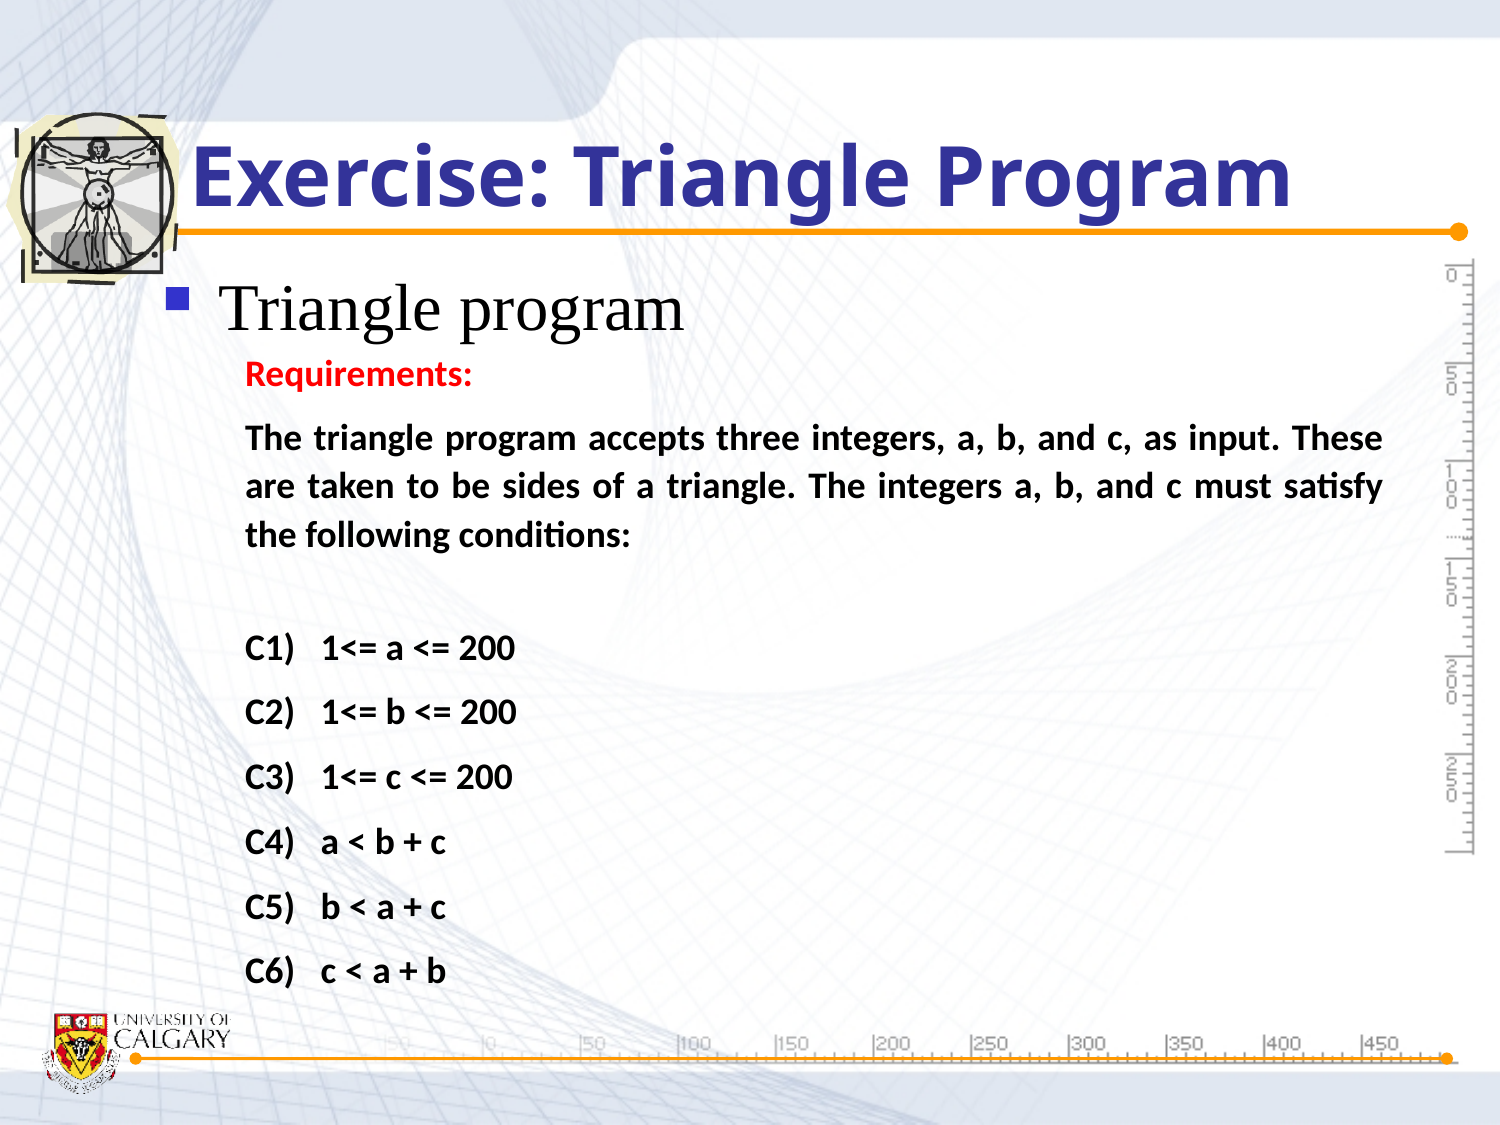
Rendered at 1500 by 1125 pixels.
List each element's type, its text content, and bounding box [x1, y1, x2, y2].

picture [0, 0, 1500, 1125]
list Triangle program [147, 255, 1461, 374]
text_box Requirements: The triangle program accepts three integers, a, b, and c, as input. These are taken to be sides of a triangle. The integers a, b, and c must satisfy the following conditions: C1) 1<= a <= 200 C2) 1<= b <= 200 C3) 1<= c <= 200 C4) a < b + c C5) b < a + c C6) c < a + b [230, 338, 1400, 999]
title Exercise: Triangle Program [174, 42, 1468, 231]
